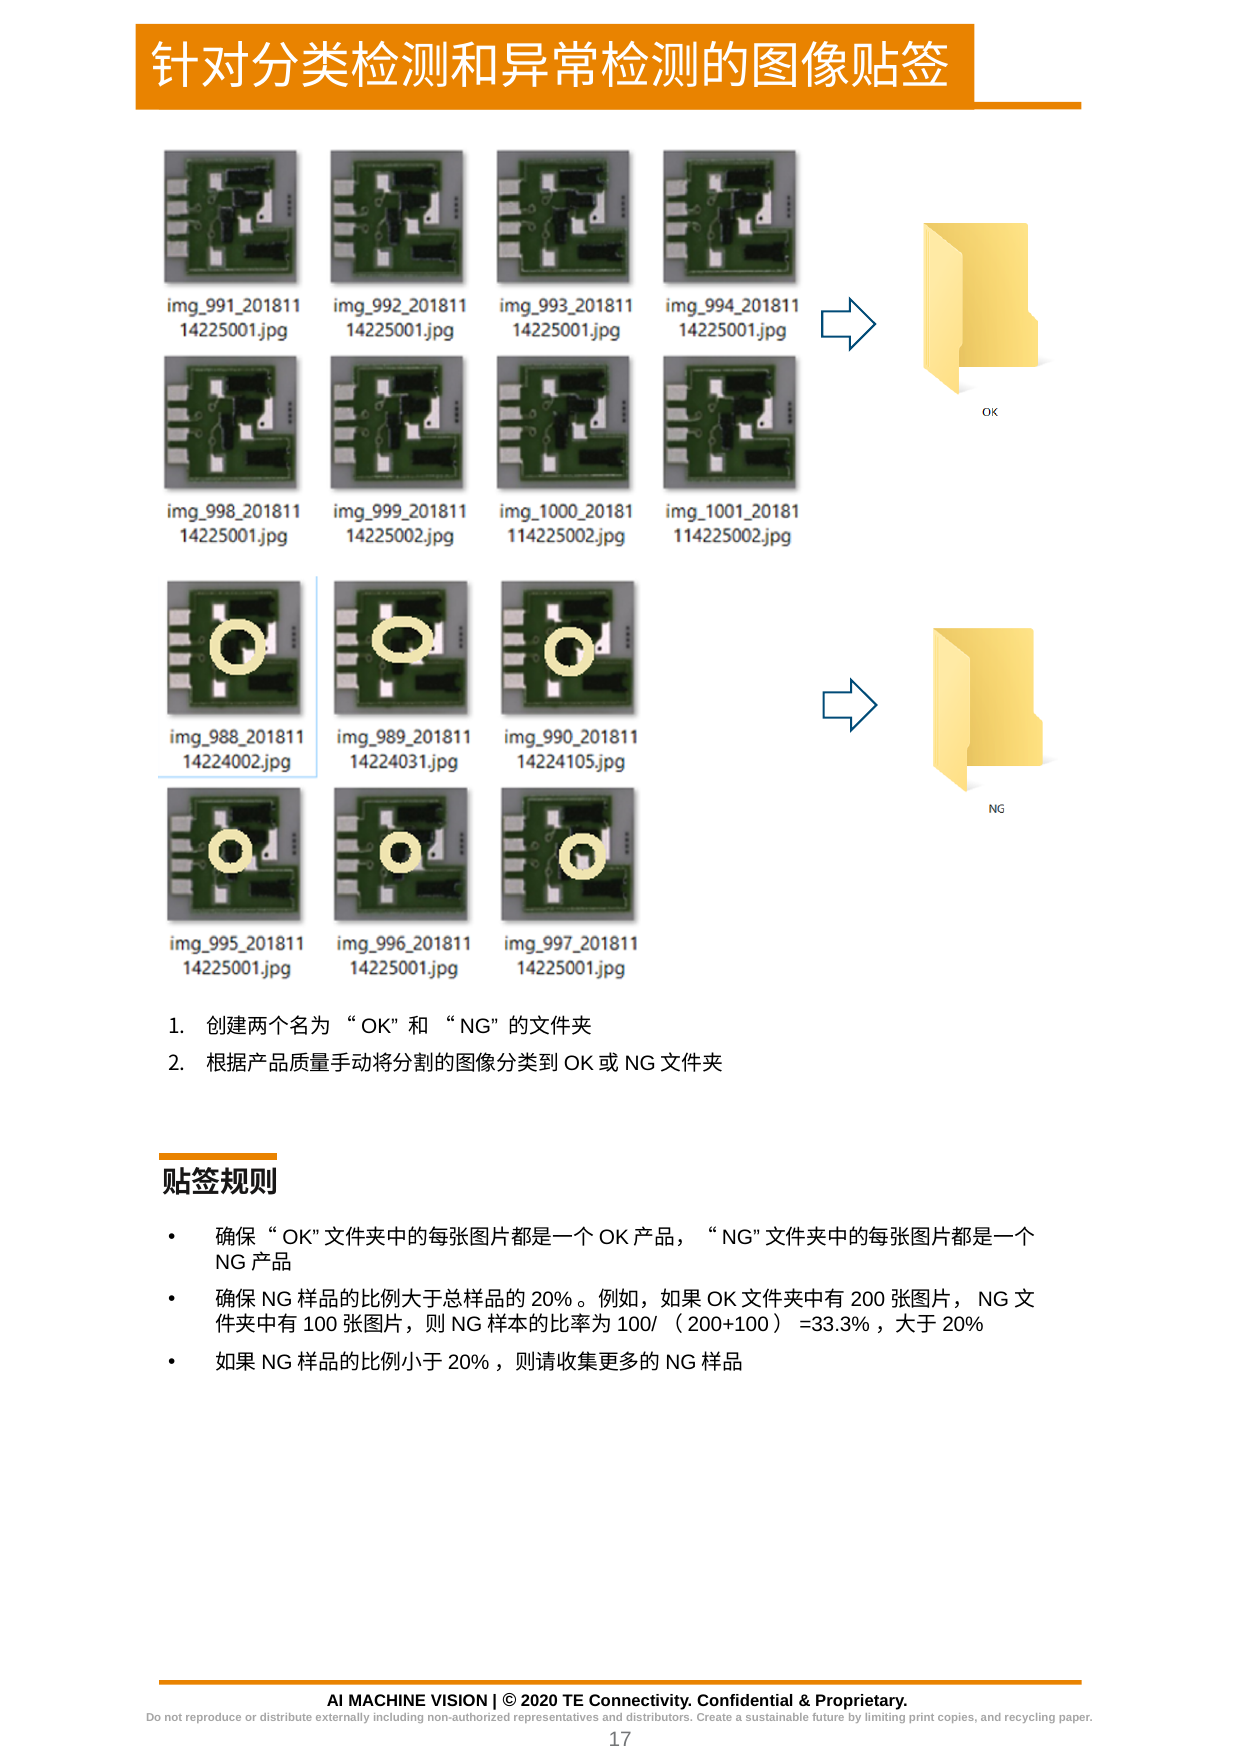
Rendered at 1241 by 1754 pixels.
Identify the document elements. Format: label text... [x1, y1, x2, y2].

picture [158, 571, 641, 989]
picture [153, 144, 1058, 555]
text_box 确保“OK”文件夹中的每张图片都是一个OK产品，“NG”文件夹中的每张图片都是一个NG产品 确保NG样品的比例大于总样品的20%。例如，如果OK文件夹中有200张图片，NG文件夹中有100张图片，则NG样本的比率为100/（200+100）=33.3%，大于20% 如果NG样品的比例小于20%，则请收集更多的NG样品 [153, 1178, 1058, 1381]
text_box 贴签规则 [147, 1156, 537, 1207]
text_box 创建两个名为 “OK” 和 “NG” 的文件夹 根据产品质量手动将分割的图像分类到OK或NG文件夹 [153, 1005, 1008, 1083]
text_box 针对分类检测和异常检测的图像贴签 [135, 23, 975, 110]
text_box [822, 677, 878, 733]
picture [912, 613, 1058, 829]
